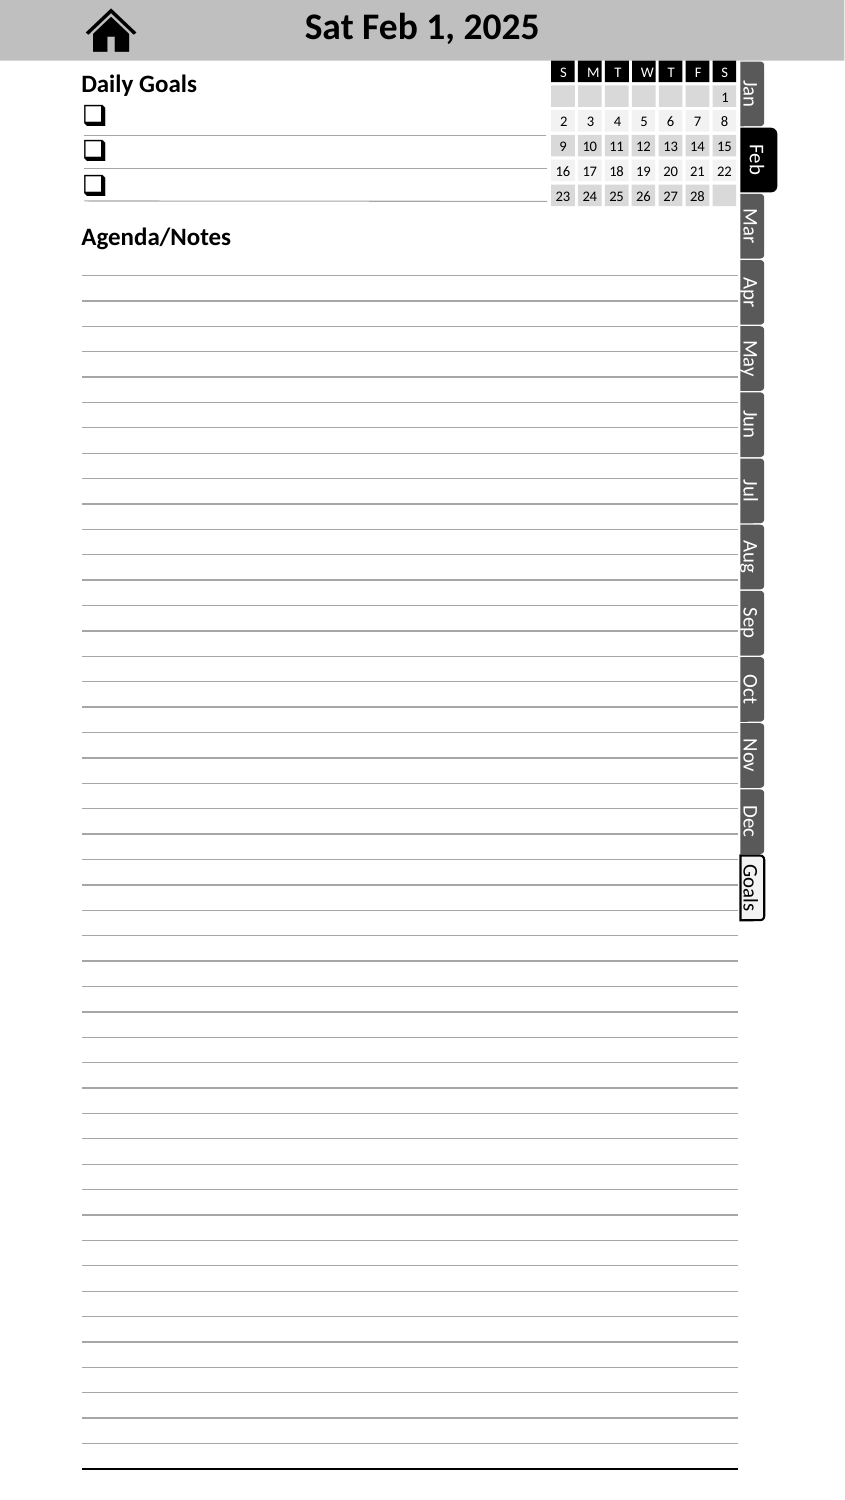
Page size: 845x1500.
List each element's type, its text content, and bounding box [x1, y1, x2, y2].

picture [82, 1, 140, 59]
list Sat Feb 1, 2025 [190, 0, 655, 61]
